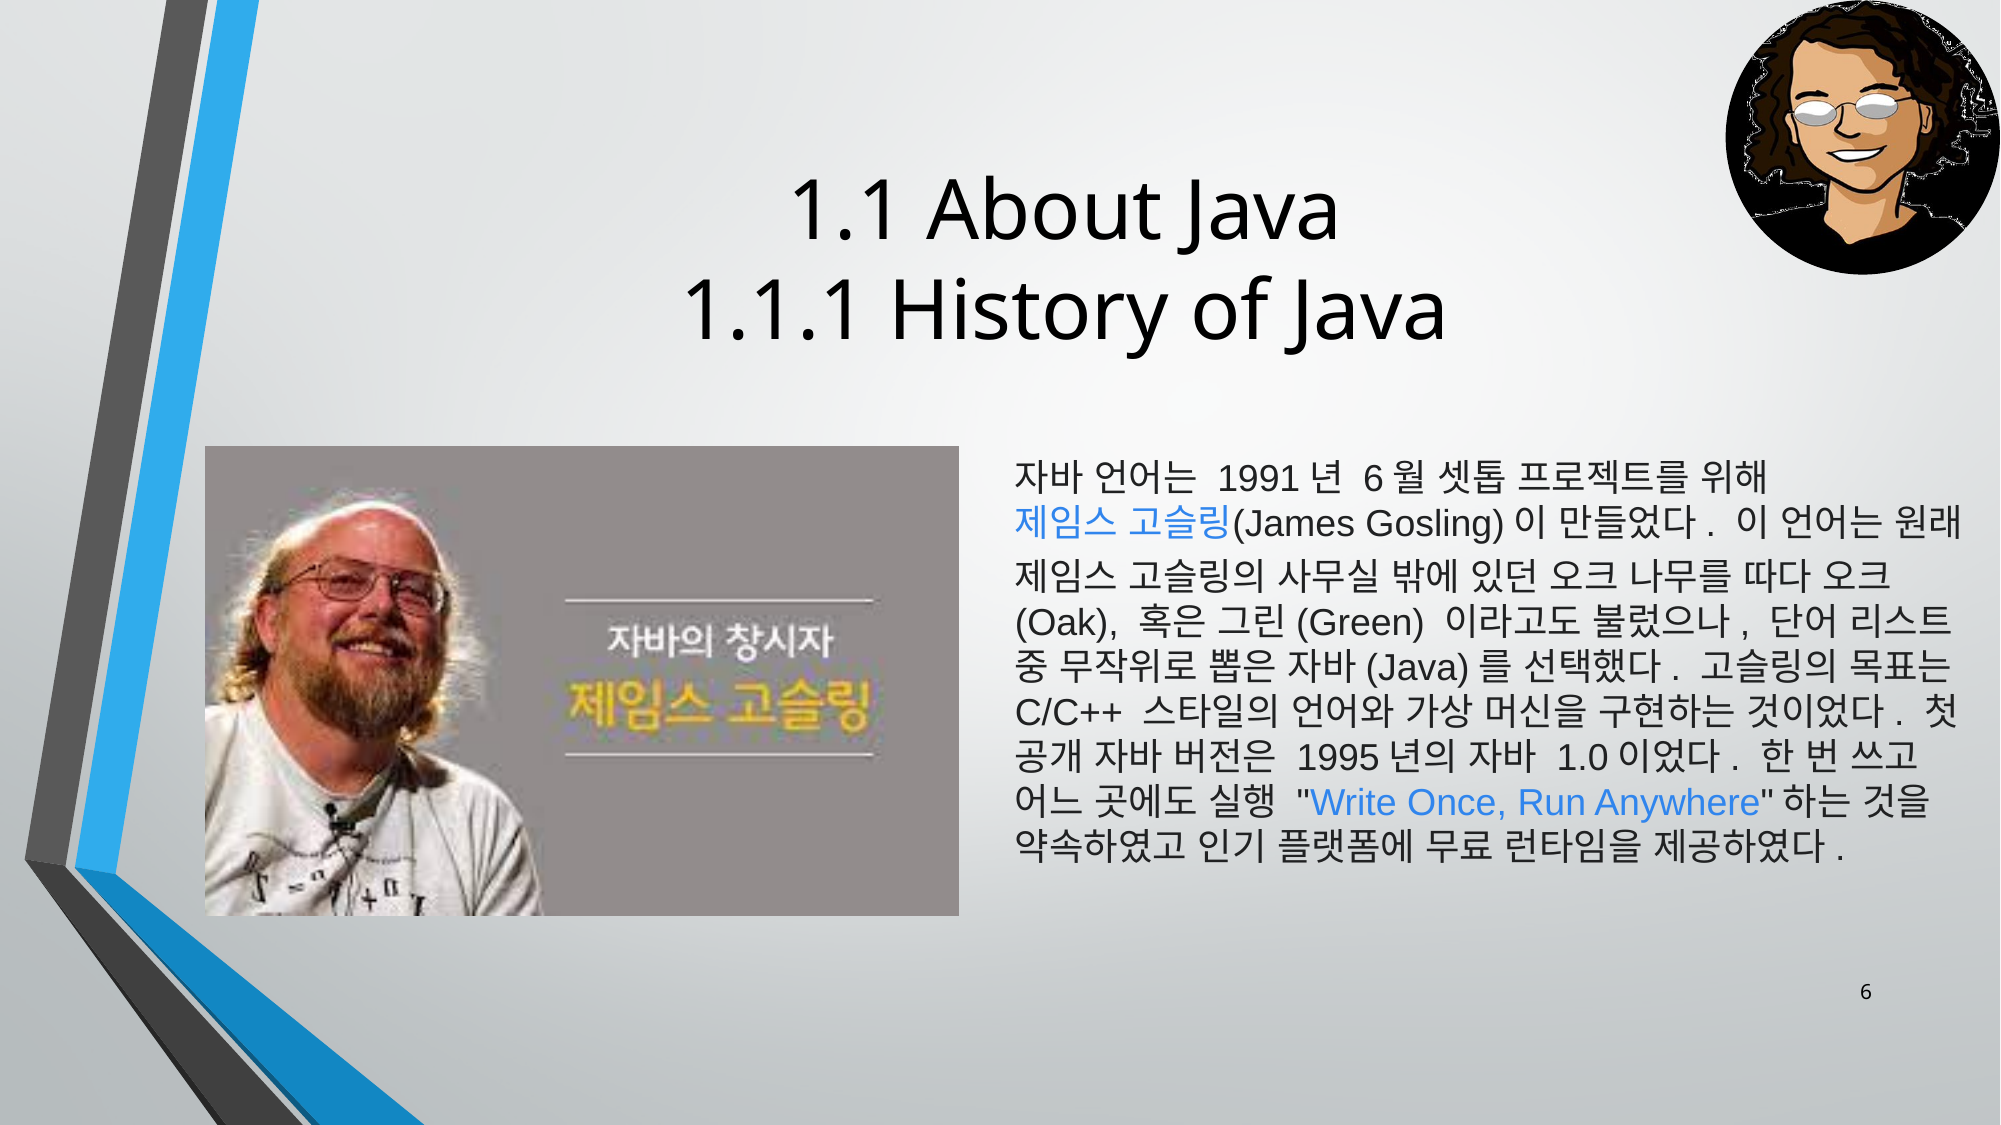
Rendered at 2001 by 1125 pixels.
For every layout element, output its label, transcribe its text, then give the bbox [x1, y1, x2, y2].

title 1.1 About Java 1.1.1 History of Java [243, 112, 1887, 400]
slide_number 5 [1796, 962, 1887, 1023]
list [204, 446, 959, 917]
picture [1728, 0, 2000, 273]
text_box 자바 언어는 1991년 6월 셋톱 프로젝트를 위해 제임스 고슬링(James Gosling)이 만들었다. 이 언어는 원래 제임스 고슬링의 사무실 밖에 있던 오크 나무를 따다 오크(Oak), 혹은 그린(Green) 이라고도 불렀으나, 단어 리스트 중 무작위로 뽑은 자바(Java)를 선택했다. 고슬링의 목표는 C/C++ 스타일의 언어와 가상 머신을 구현하는 것이었다. 첫 공개 자바 버전은 1995년의 자바 1.0이었다. 한 번 쓰고 어느 곳에도 실행 "Write Once, Run Anywhere"하는 것을 약속하였고 인기 플랫폼에 무료 런타임을 제공하였다. [999, 446, 2000, 876]
